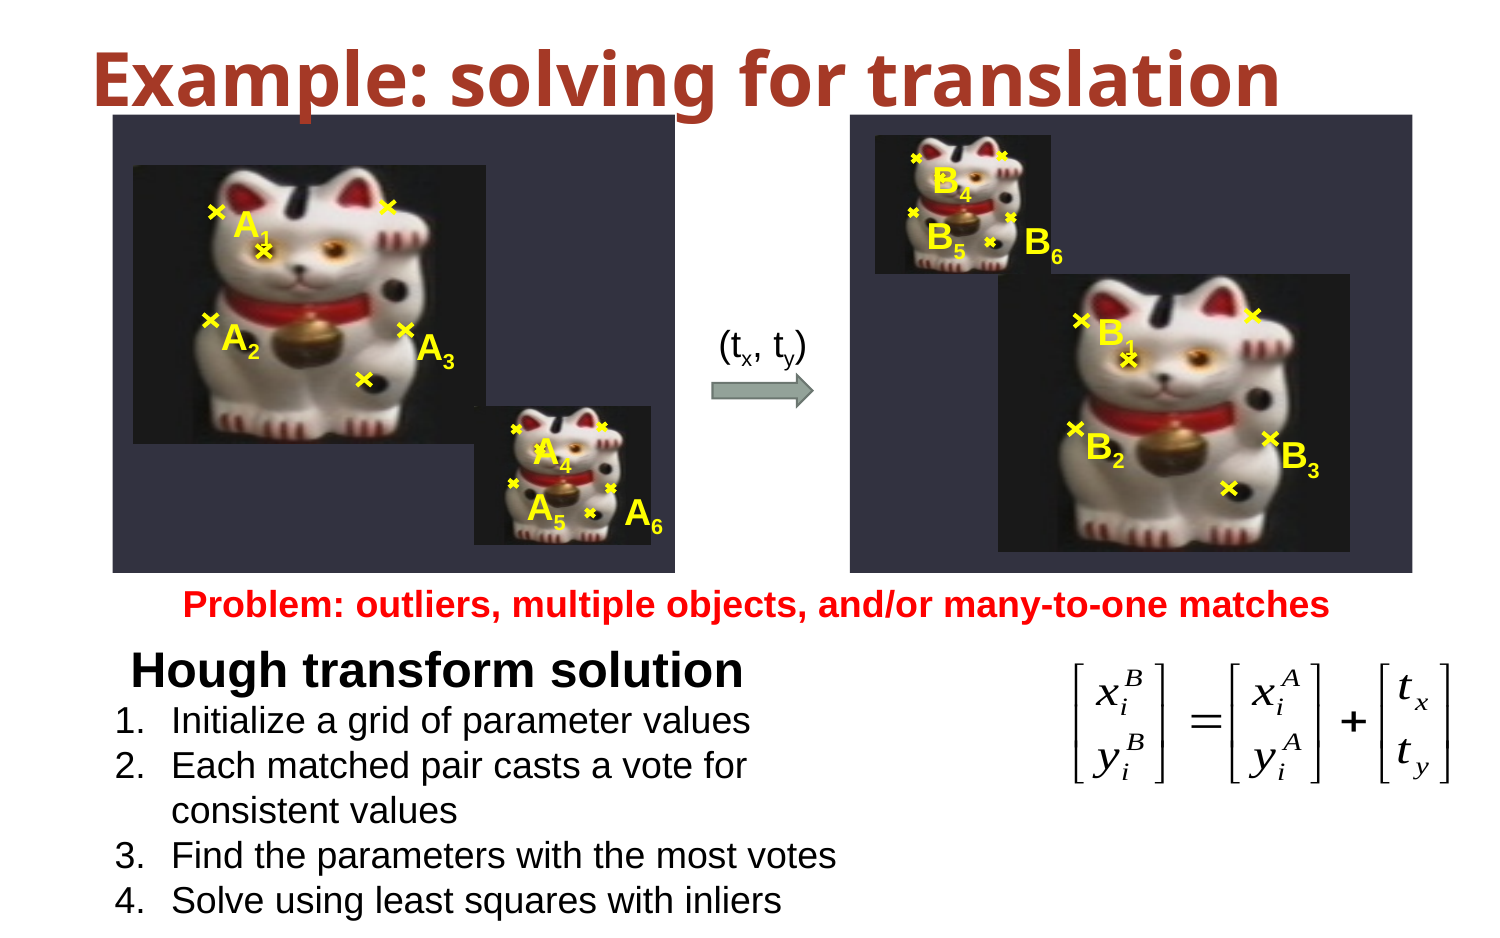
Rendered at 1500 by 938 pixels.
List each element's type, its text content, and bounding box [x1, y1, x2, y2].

picture [133, 165, 486, 444]
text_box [474, 406, 680, 545]
text_box [711, 379, 814, 409]
text_box Hough transform solution [115, 630, 760, 688]
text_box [1062, 656, 1469, 792]
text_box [1069, 300, 1337, 494]
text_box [874, 135, 1080, 274]
title Example: solving for translation [75, 27, 1425, 125]
text_box [111, 125, 676, 574]
text_box Problem: outliers, multiple objects, and/or many-to-one matches [168, 572, 1347, 633]
picture [998, 274, 1350, 552]
text_box (tx, ty) [703, 312, 823, 379]
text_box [204, 192, 472, 385]
text_box Initialize a grid of parameter values Each matched pair casts a vote for consistent values Find the parameters with the most votes Solve using least squares with inliers [99, 688, 925, 929]
text_box [849, 114, 1413, 574]
